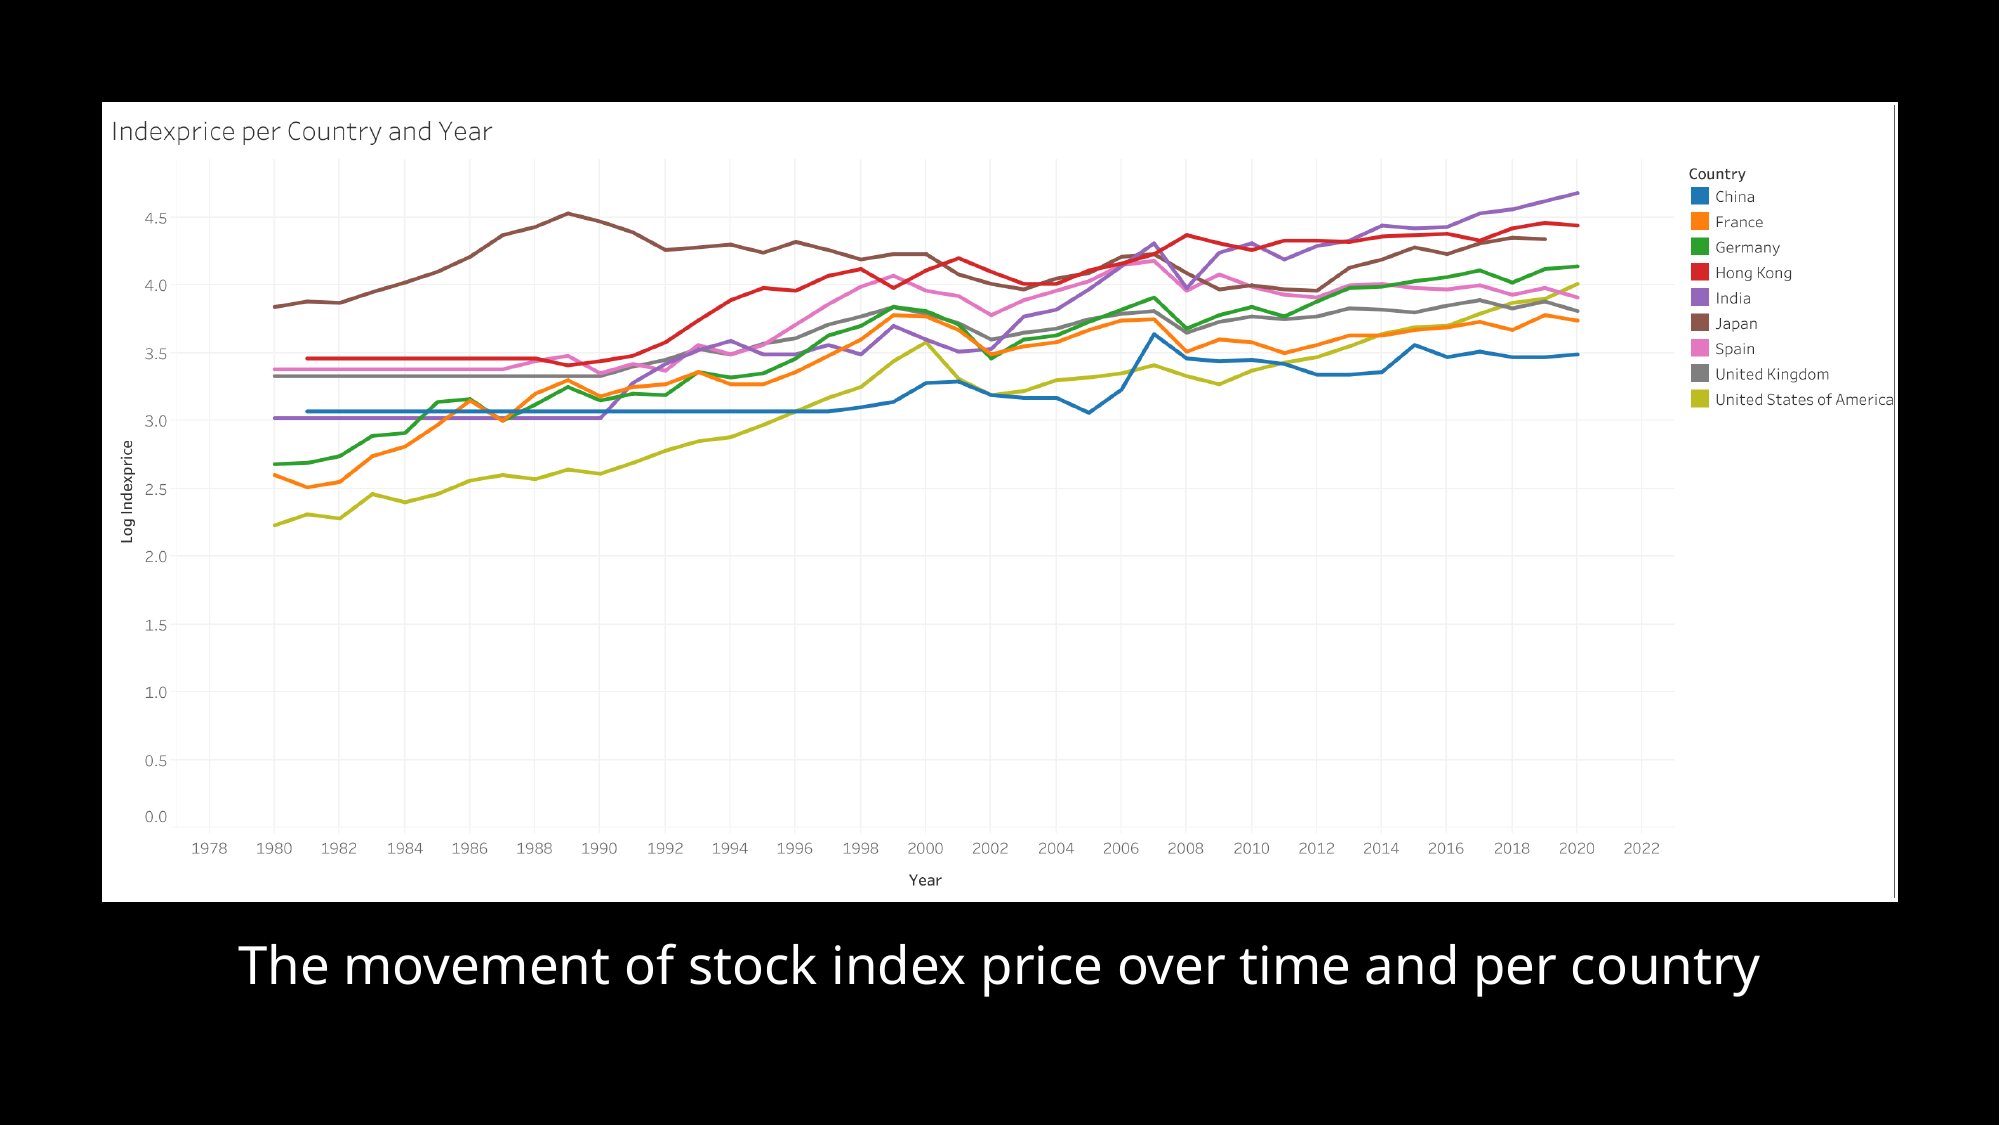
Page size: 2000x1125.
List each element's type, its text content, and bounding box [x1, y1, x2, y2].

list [104, 104, 1895, 899]
title The movement of stock index price over time and per country [105, 914, 1895, 1020]
